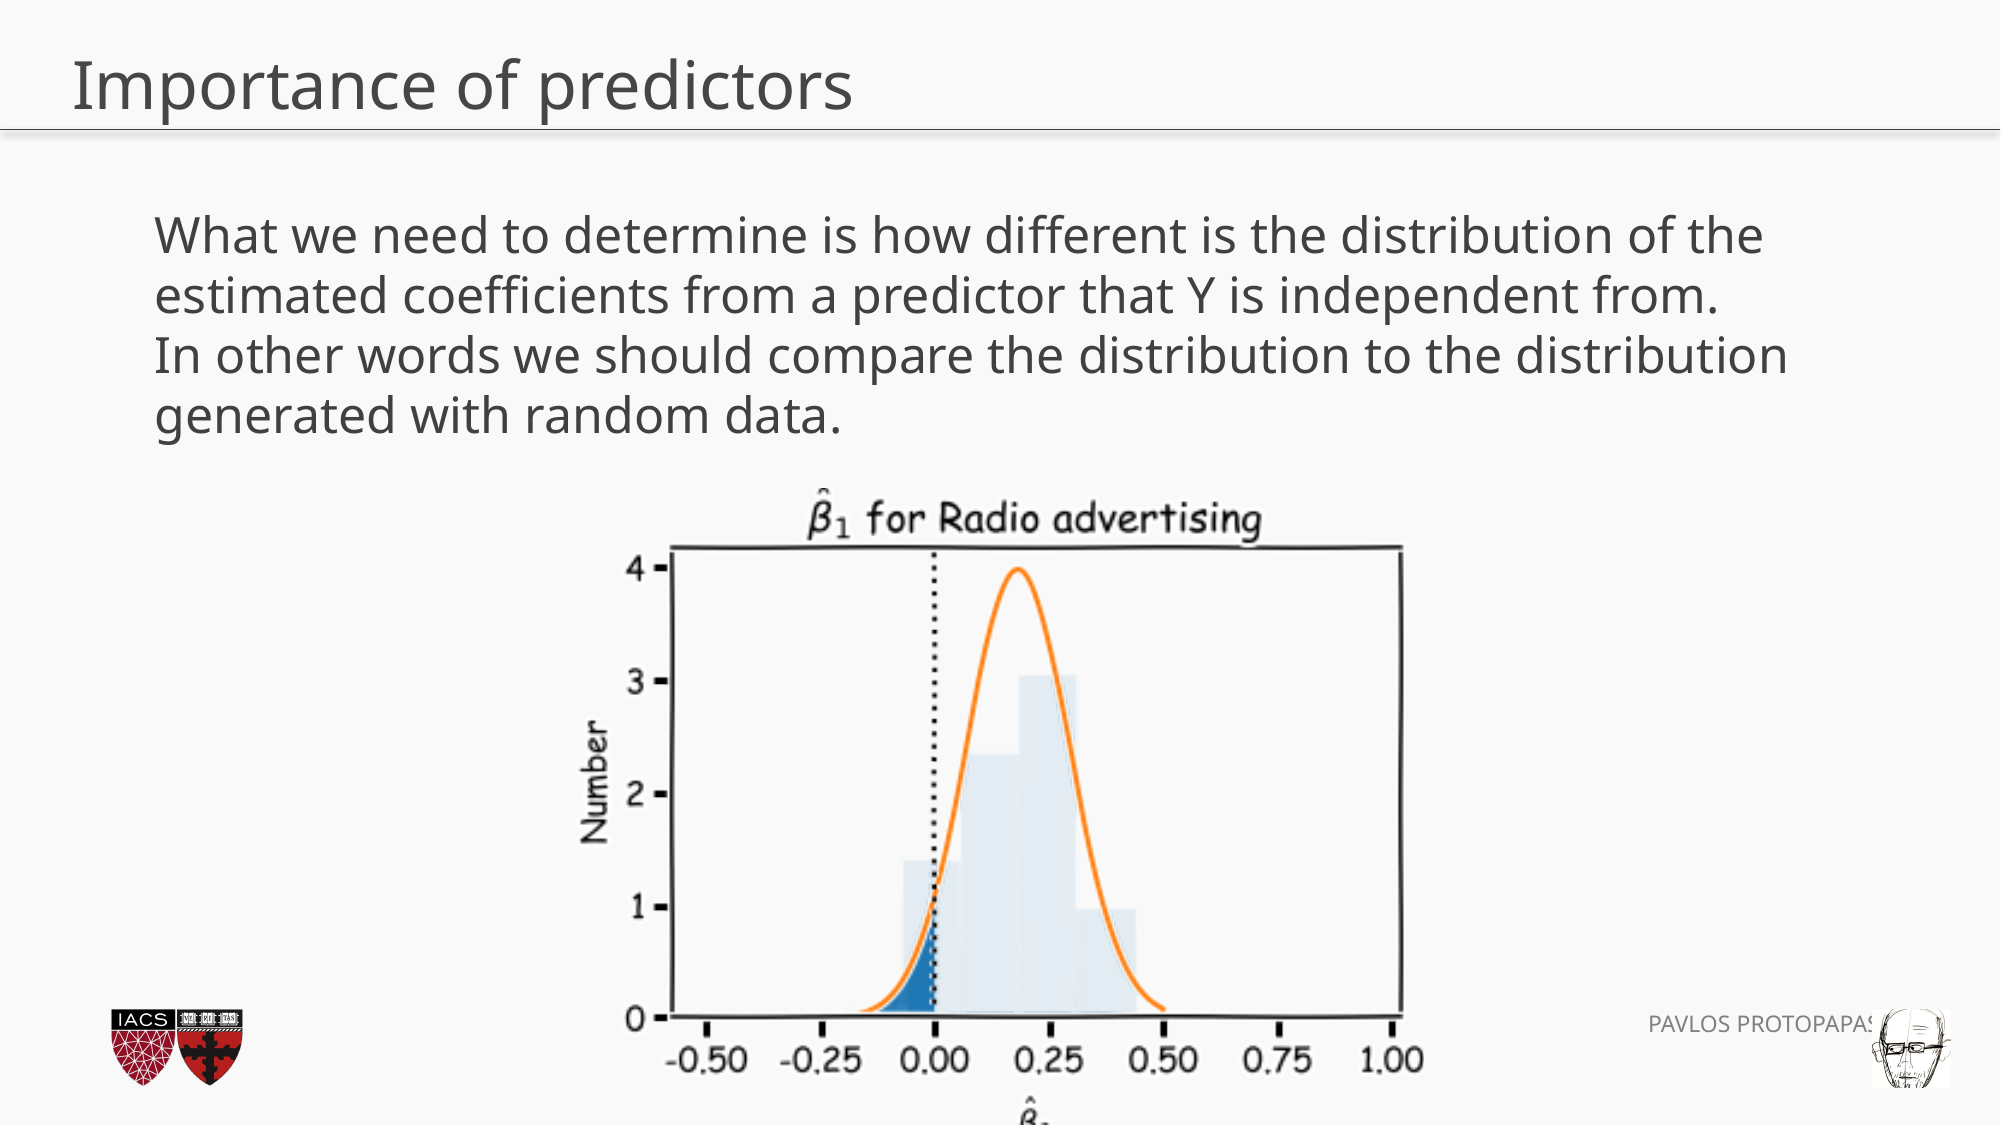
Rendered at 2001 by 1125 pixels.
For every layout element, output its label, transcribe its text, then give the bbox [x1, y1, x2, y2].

picture [575, 488, 1424, 1125]
picture [109, 1009, 243, 1086]
title Importance of predictors [57, 35, 1943, 162]
picture [1872, 1009, 1951, 1088]
text_box What we need to determine is how different is the distribution of the estimated coefficients from a predictor that Y is independent from. In other words we should compare the distribution to the distribution generated with random data. [139, 196, 1943, 451]
